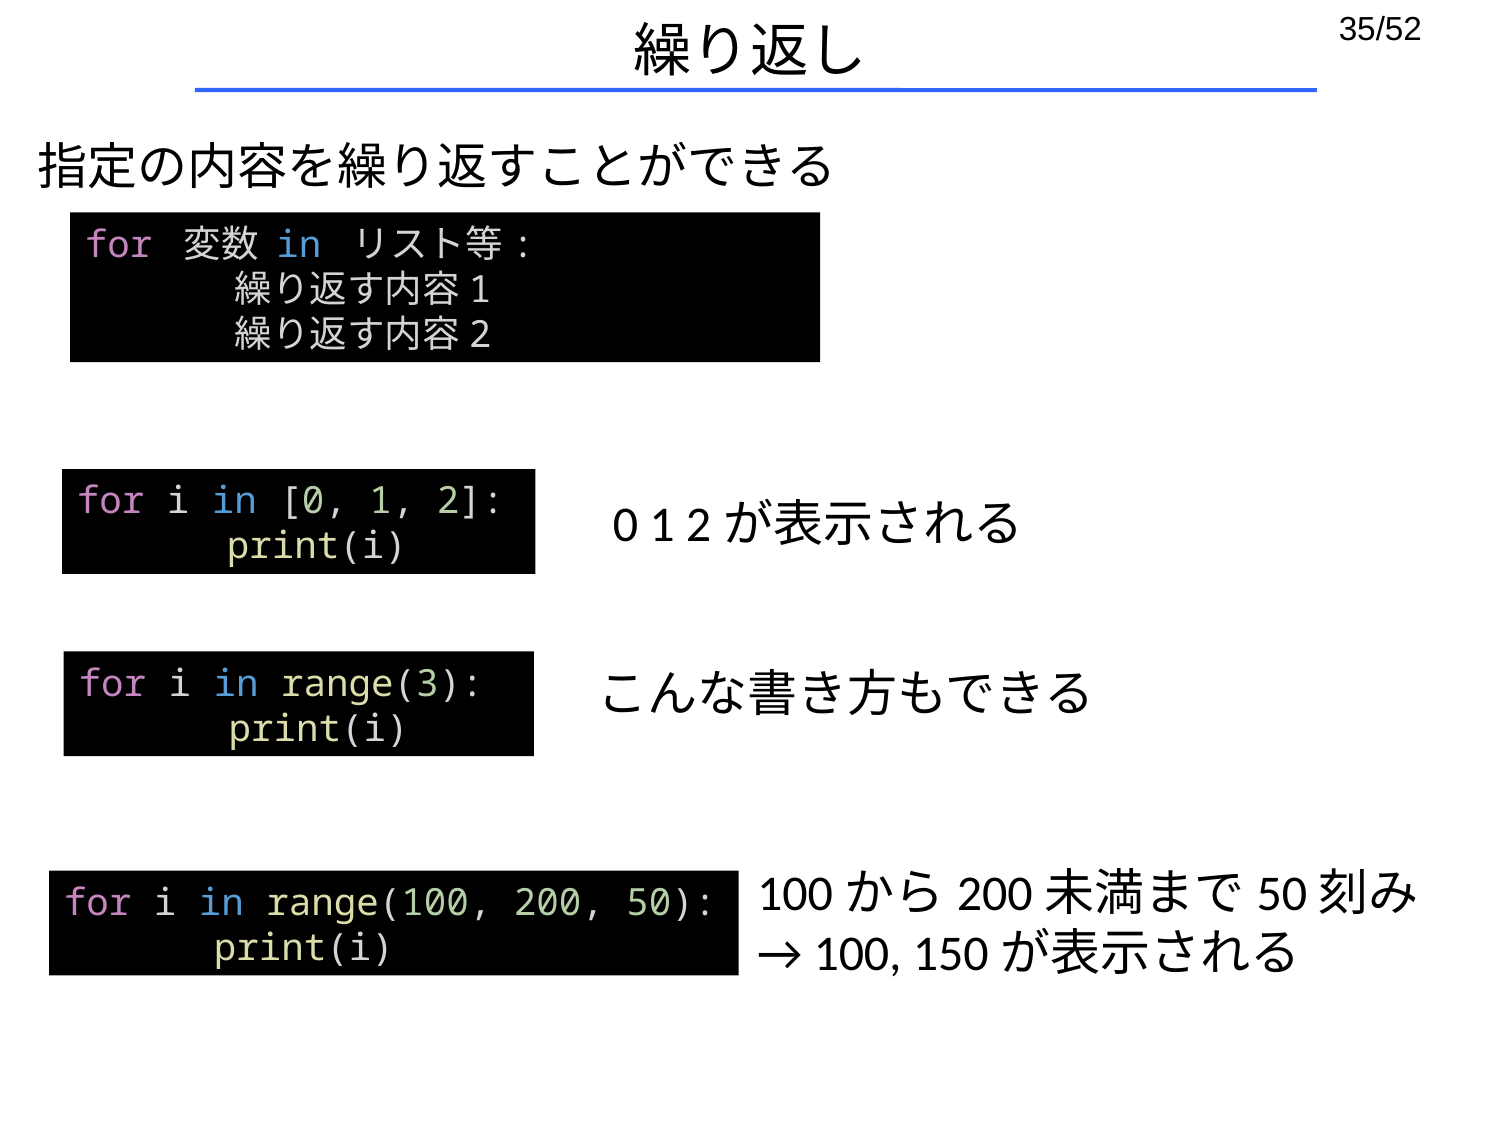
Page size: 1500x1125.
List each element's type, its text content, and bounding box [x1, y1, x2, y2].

text_box 指定の内容を繰り返すことができる [22, 127, 852, 203]
text_box for 変数 in リスト等: 繰り返す内容1 繰り返す内容2 [70, 212, 821, 363]
text_box こんな書き方もできる [582, 653, 1110, 729]
text_box for i in range(100, 200, 50): print(i) [49, 870, 739, 976]
text_box 0 1 2が表示される [598, 483, 1038, 559]
text_box for i in [0, 1, 2]: print(i) [62, 469, 536, 574]
text_box 100から200未満まで50刻み → 100, 150が表示される [742, 853, 1434, 988]
title 繰り返し [0, 5, 1500, 91]
text_box for i in range(3): print(i) [63, 651, 534, 757]
